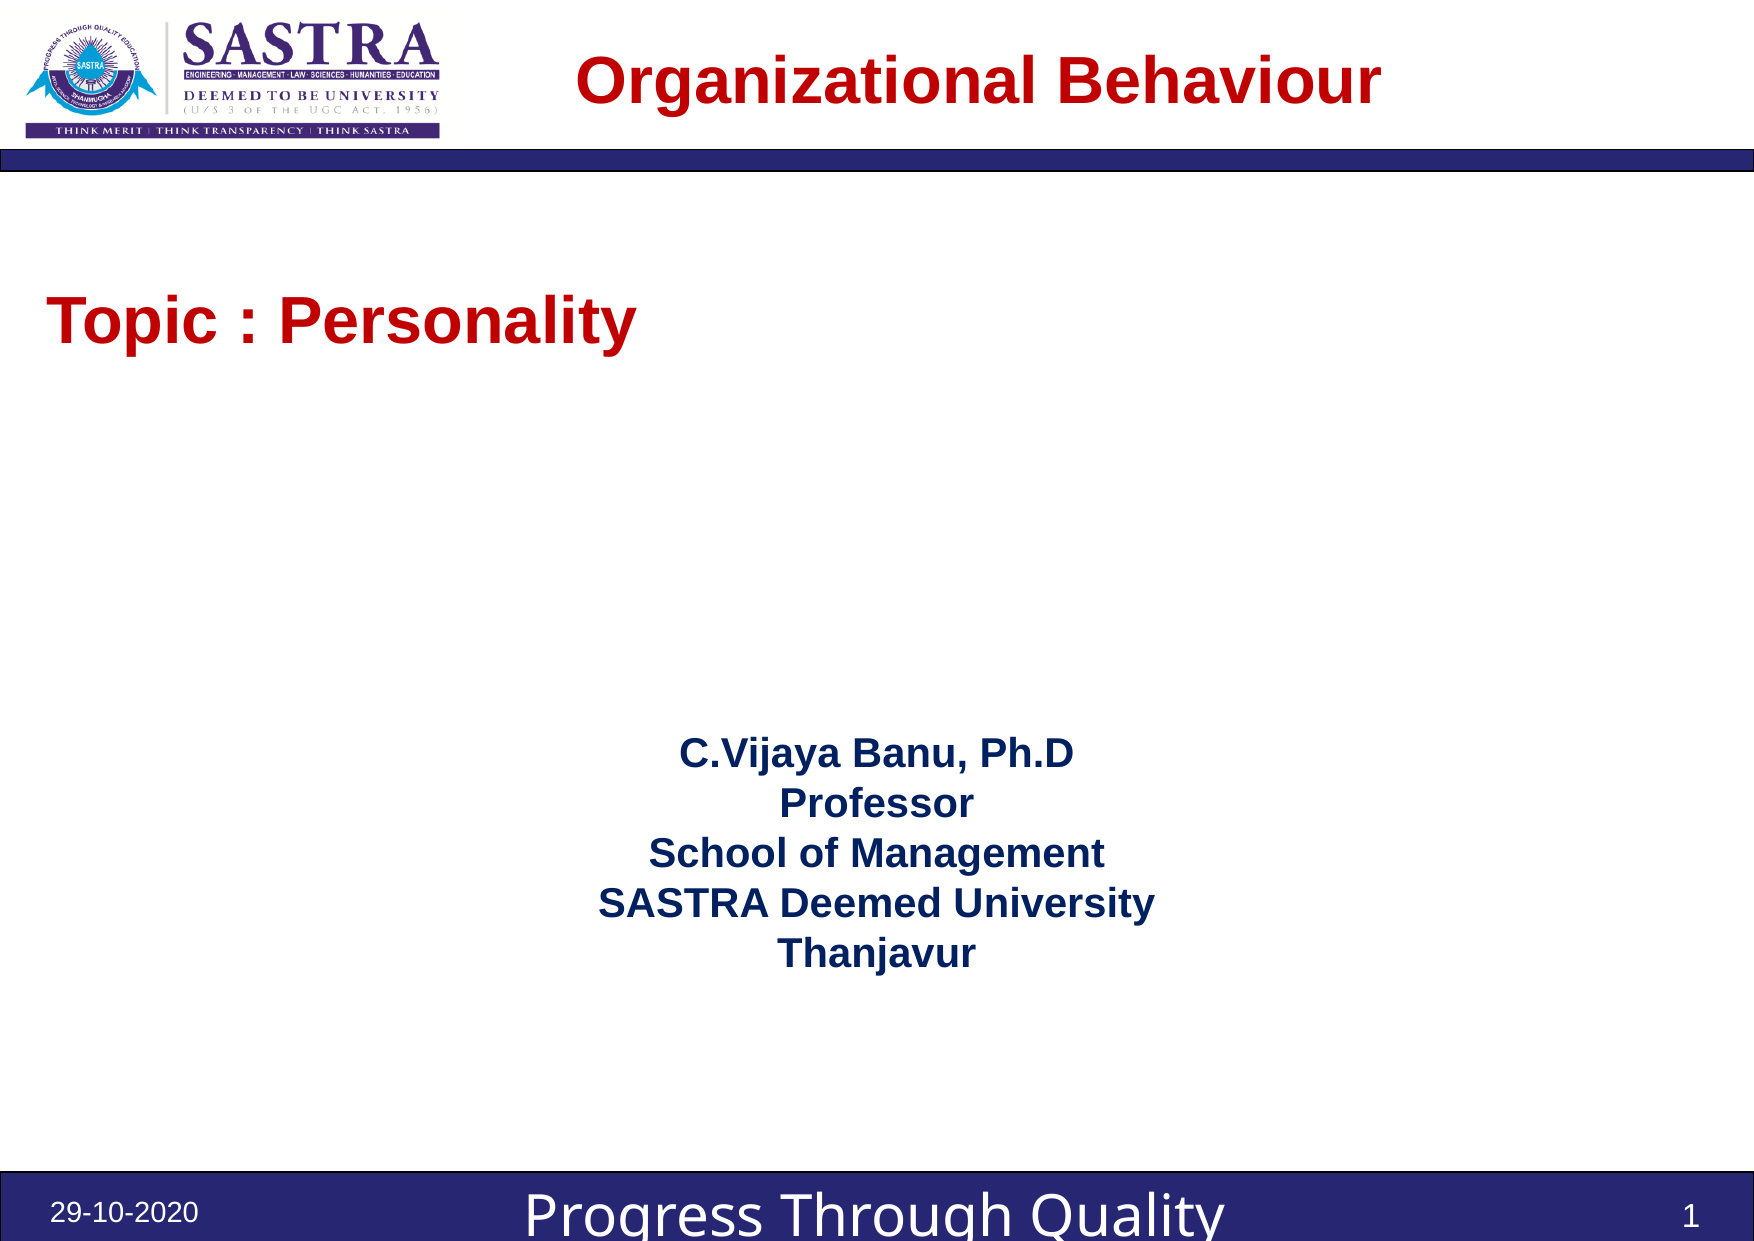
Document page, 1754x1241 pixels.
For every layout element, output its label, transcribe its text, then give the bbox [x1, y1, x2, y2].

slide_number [32, 1185, 267, 1236]
slide_number 1 [1308, 1185, 1718, 1237]
list Topic : Personality C.Vijaya Banu, Ph.D Professor School of Management SASTRA Deemed University Thanjavur [29, 179, 1725, 1137]
title Organizational Behaviour [456, 28, 1502, 179]
picture [0, 13, 465, 146]
